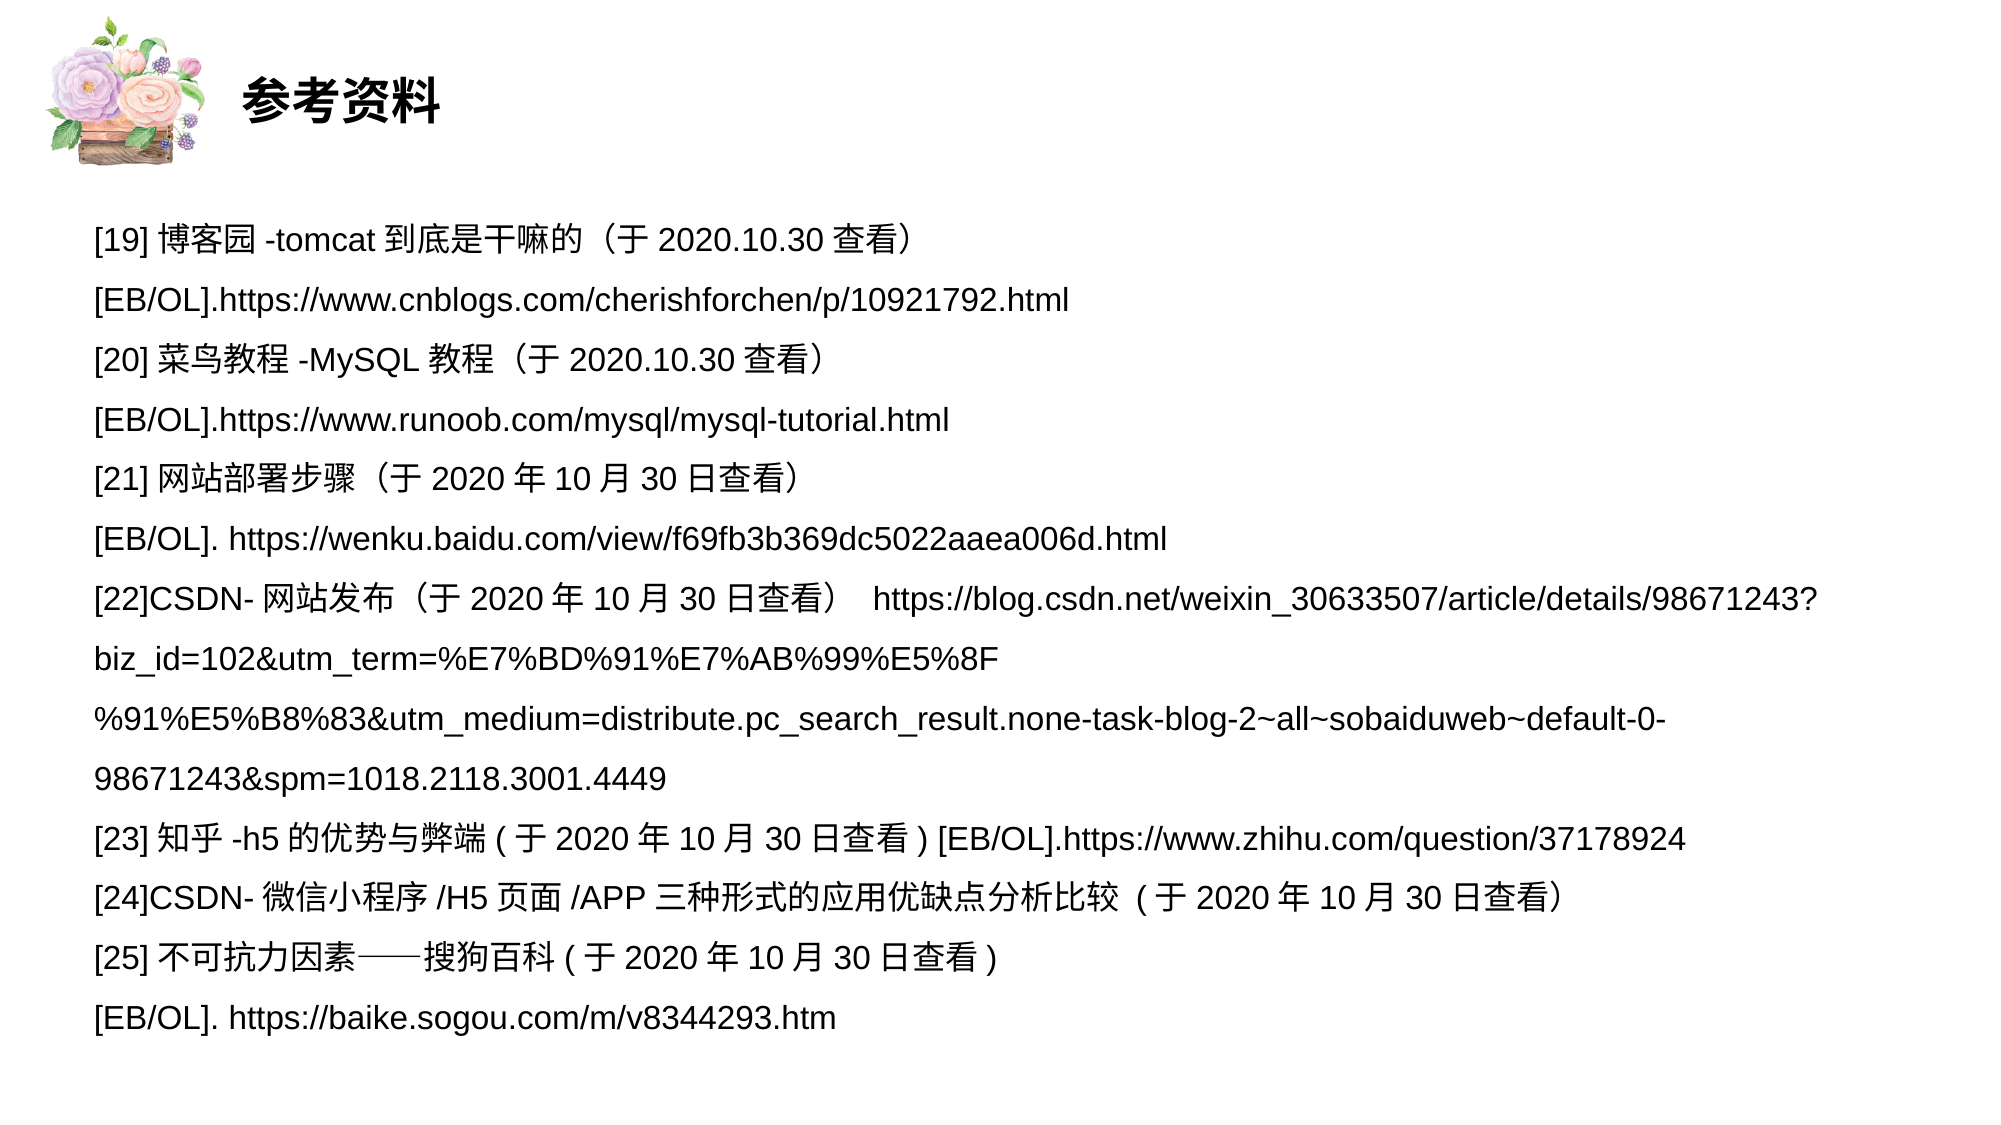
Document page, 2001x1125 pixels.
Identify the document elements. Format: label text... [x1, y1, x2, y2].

picture [26, 0, 228, 201]
text_box [19]博客园-tomcat到底是干嘛的（于2020.10.30查看） [EB/OL].https://www.cnblogs.com/cherishforchen/p/10921792.html [20]菜鸟教程-MySQL教程（于2020.10.30查看） [EB/OL].https://www.runoob.com/mysql/mysql-tutorial.html [21]网站部署步骤（于2020年10月30日查看） [EB/OL]. https://wenku.baidu.com/view/f69fb3b369dc5022aaea006d.html [22]CSDN-网站发布（于2020年10月30日查看） https://blog.csdn.net/weixin_30633507/article/details/98671243?biz_id=102&utm_term=%E7%BD%91%E7%AB%99%E5%8F%91%E5%B8%83&utm_medium=distribute.pc_search_result.none-task-blog-2~all~sobaiduweb~default-0-98671243&spm=1018.2118.3001.4449 [23]知乎-h5的优势与弊端(于2020年10月30日查看) [EB/OL].https://www.zhihu.com/question/37178924 [24]CSDN-微信小程序/H5页面/APP三种形式的应用优缺点分析比较 (于2020年10月30日查看） [25]不可抗力因素——搜狗百科(于2020年10月30日查看) [EB/OL]. https://baike.sogou.com/m/v8344293.htm [79, 190, 1960, 1044]
text_box 参考资料 [228, 62, 939, 138]
